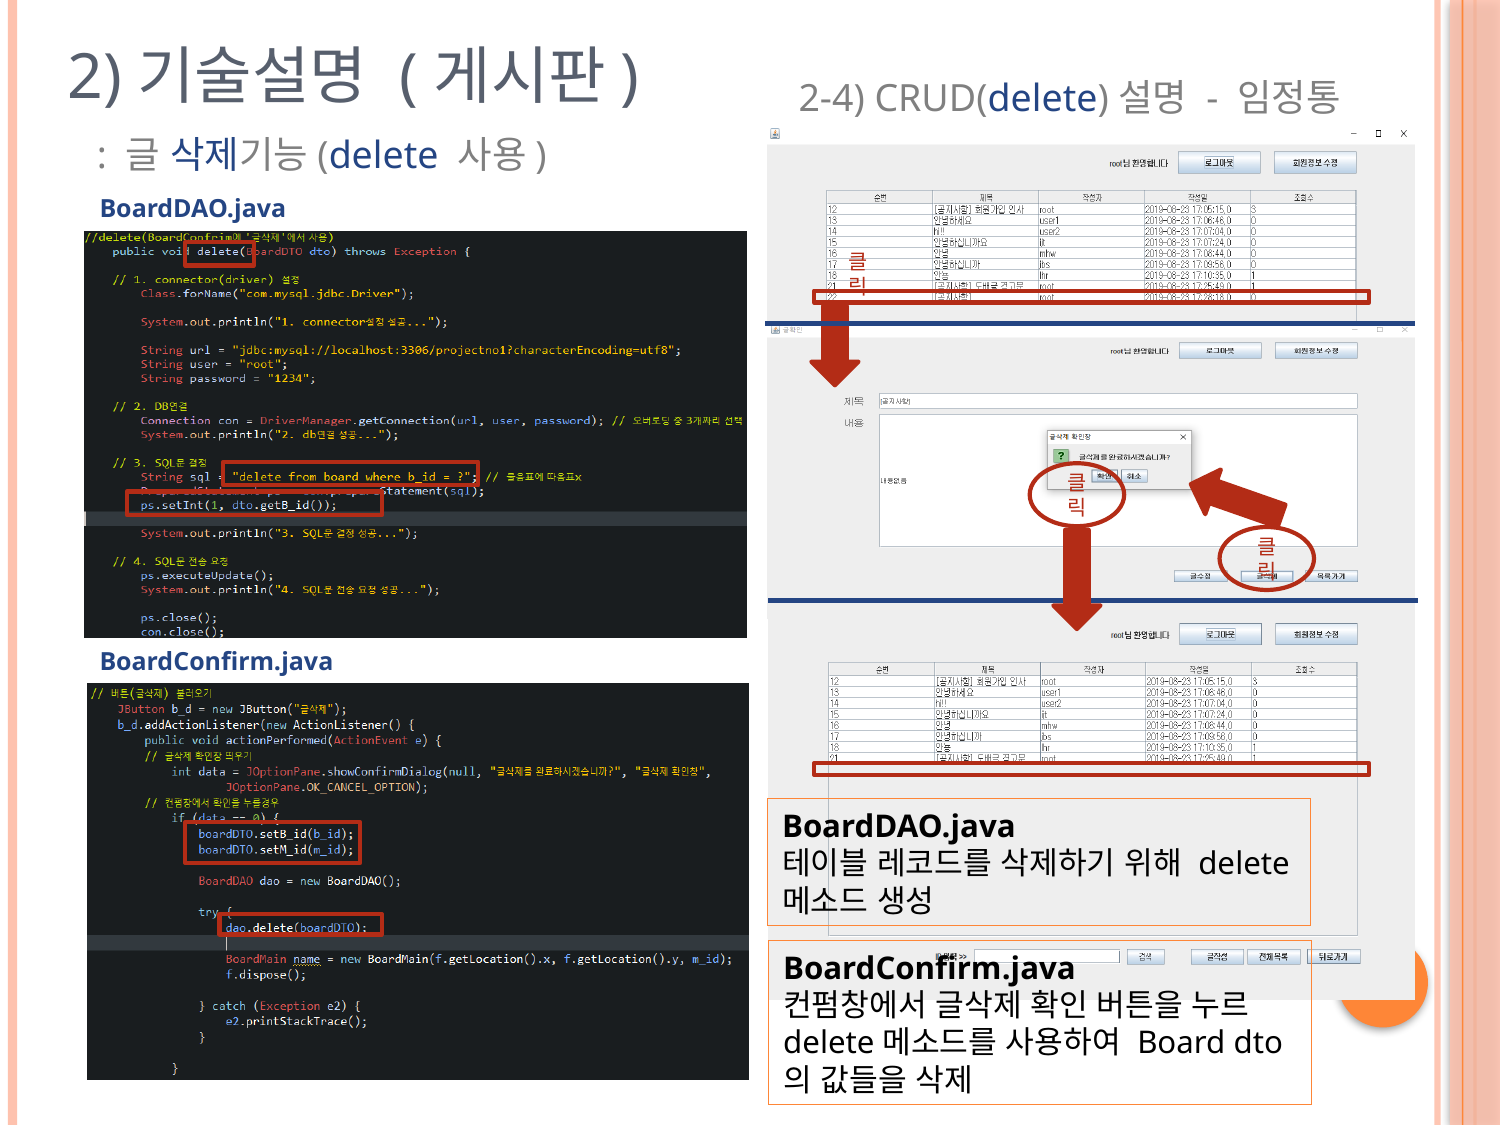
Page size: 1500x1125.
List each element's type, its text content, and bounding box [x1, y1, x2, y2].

picture [86, 682, 750, 1081]
text_box : 글 삭제기능(delete 사용) [82, 123, 562, 184]
title 2)기술설명 (게시판) [53, 24, 1267, 118]
picture [766, 124, 1416, 322]
text_box BoardDAO.java [84, 185, 335, 228]
picture [766, 325, 1416, 1000]
text_box BoardConfirm.java [84, 647, 361, 683]
text_box BoardConfirm.java 컨펌창에서 글삭제 확인 버튼을 누르delete메소드를 사용하여 Board dto의 값들을 삭제 [768, 1008, 1312, 1105]
picture [84, 230, 747, 639]
text_box 2-4) CRUD(delete)설명 - 임정통 [783, 66, 1356, 122]
